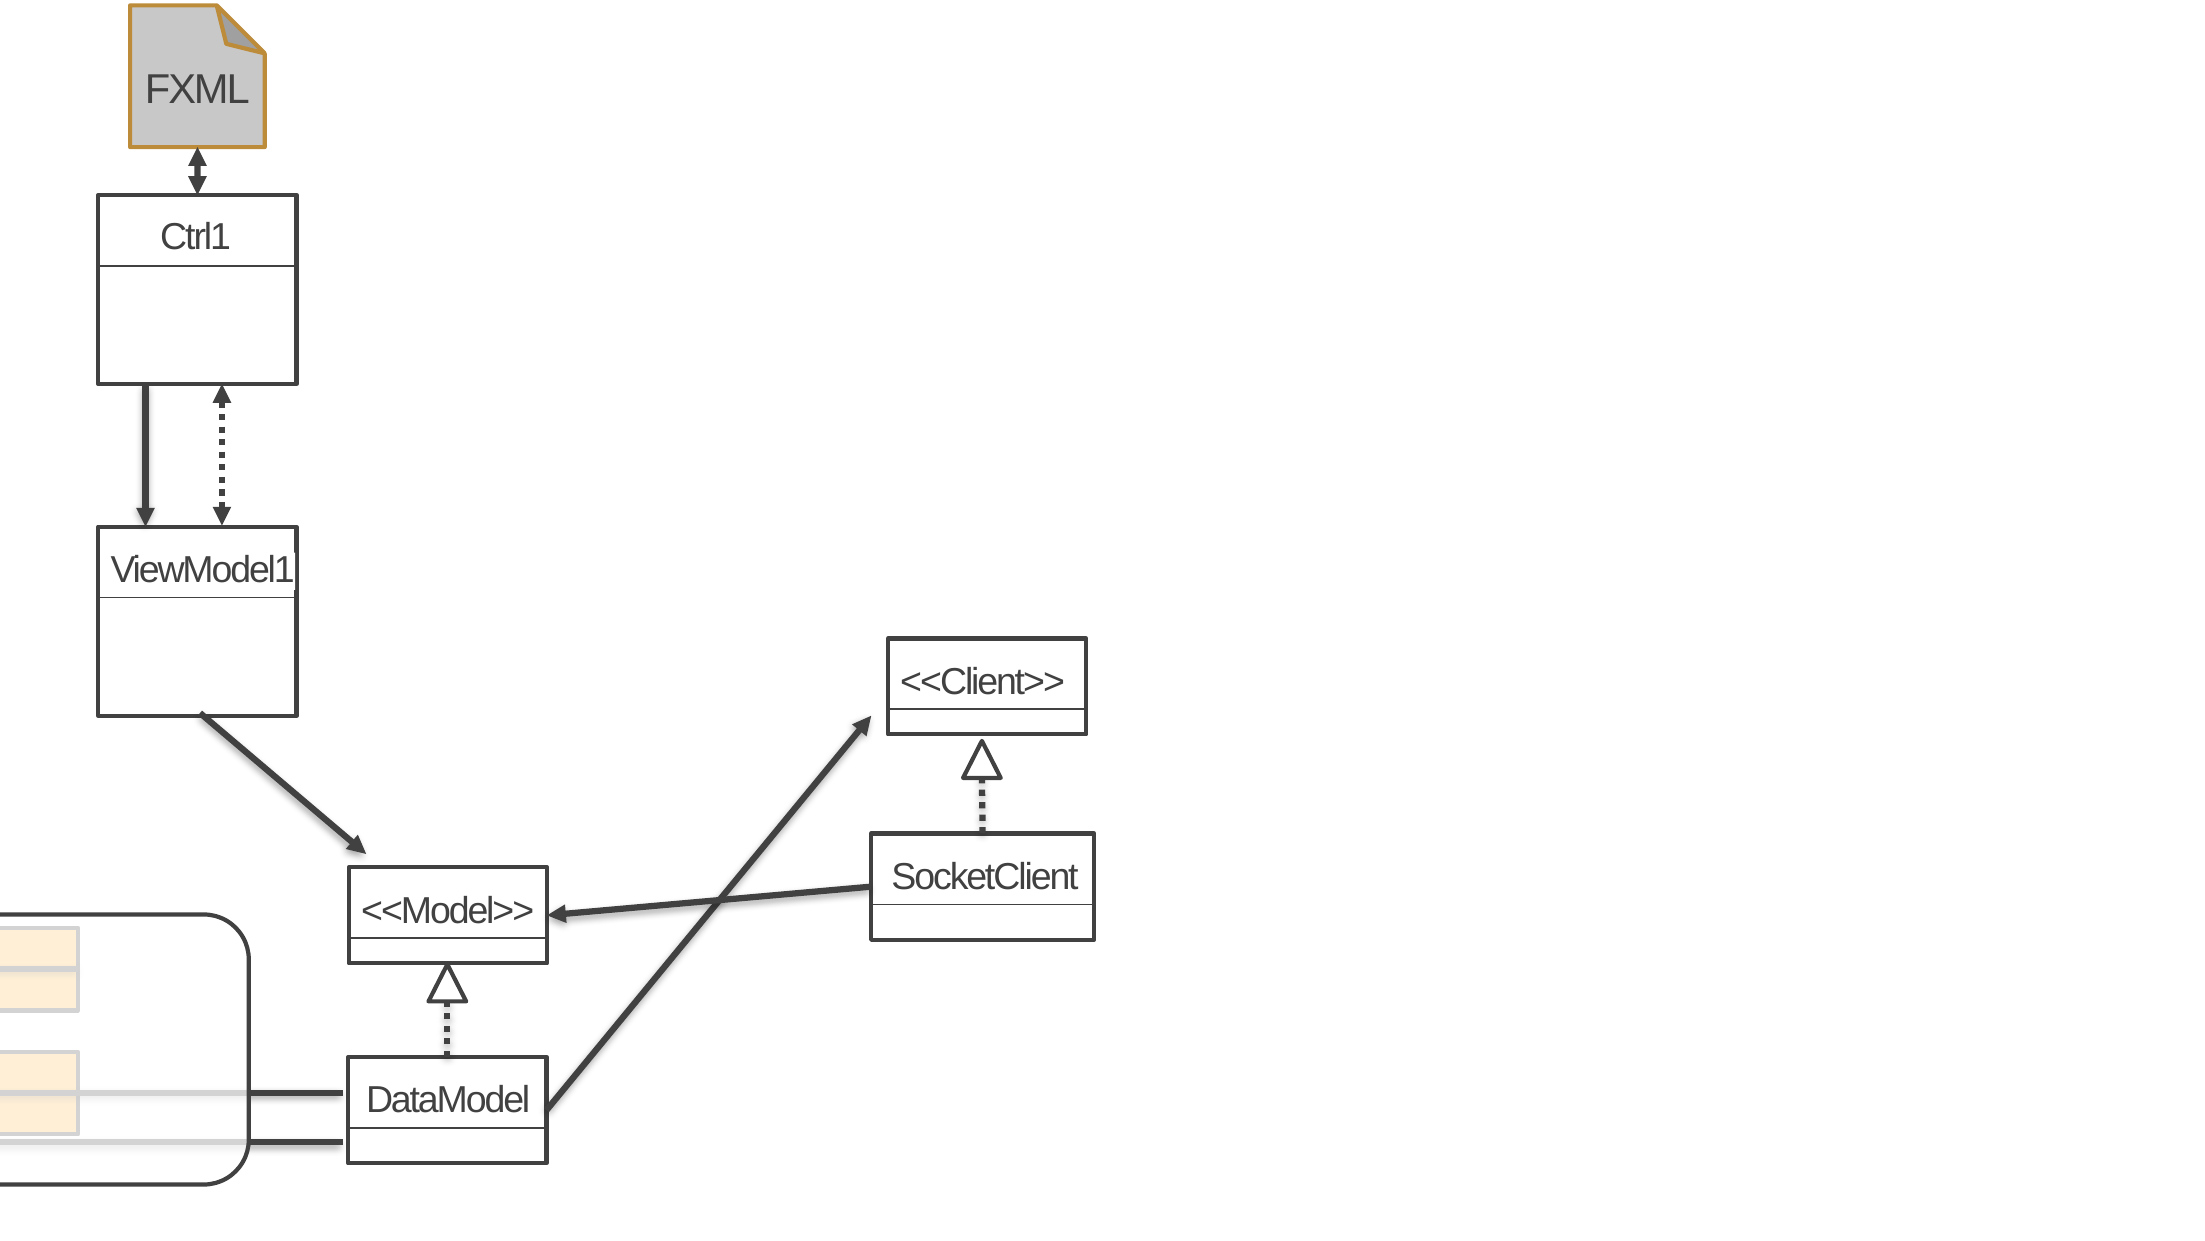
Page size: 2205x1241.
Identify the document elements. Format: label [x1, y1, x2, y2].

text_box [199, 712, 367, 855]
text_box [0, 914, 344, 1185]
text_box [129, 5, 265, 148]
text_box [98, 194, 297, 385]
text_box [961, 743, 1003, 781]
text_box [546, 715, 872, 886]
text_box [887, 638, 1087, 735]
text_box [546, 886, 872, 916]
text_box [426, 972, 469, 1004]
text_box [348, 867, 541, 964]
text_box [546, 922, 872, 1111]
text_box [348, 1056, 547, 1164]
text_box [98, 526, 297, 717]
text_box [876, 833, 1095, 941]
